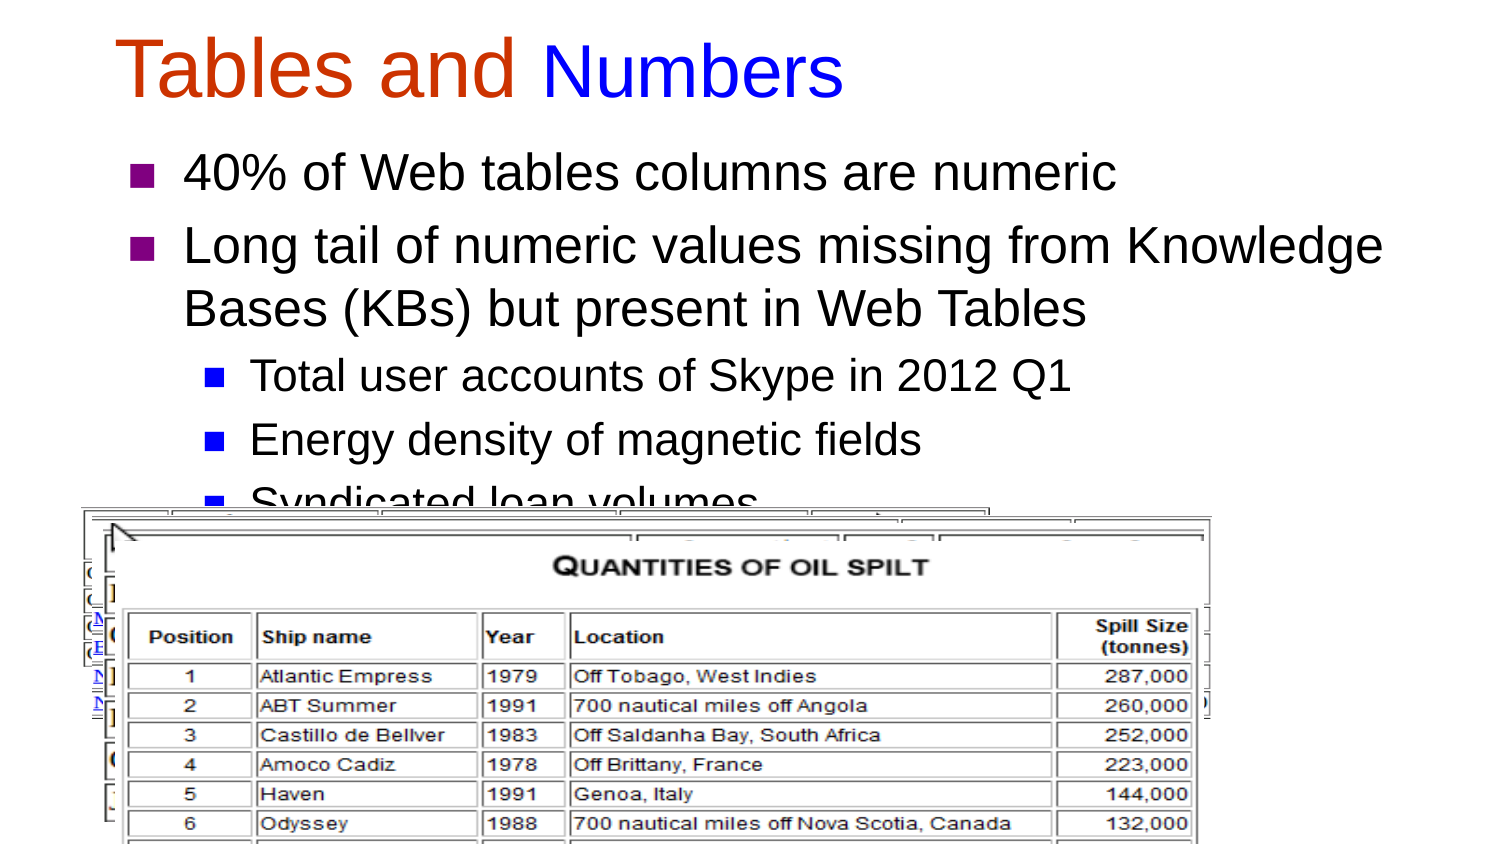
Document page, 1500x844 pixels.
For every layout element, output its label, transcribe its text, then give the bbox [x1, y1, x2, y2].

title Tables and Numbers [99, 37, 1441, 122]
picture [80, 506, 1212, 844]
list 40% of Web tables columns are numeric Long tail of numeric values missing from Knowledge Bases (KBs) but present in Web Tables Total user accounts of Skype in 2012 Q1 Energy density of magnetic fields Syndicated loan volumes Quantity of major oil spills [112, 131, 1469, 741]
